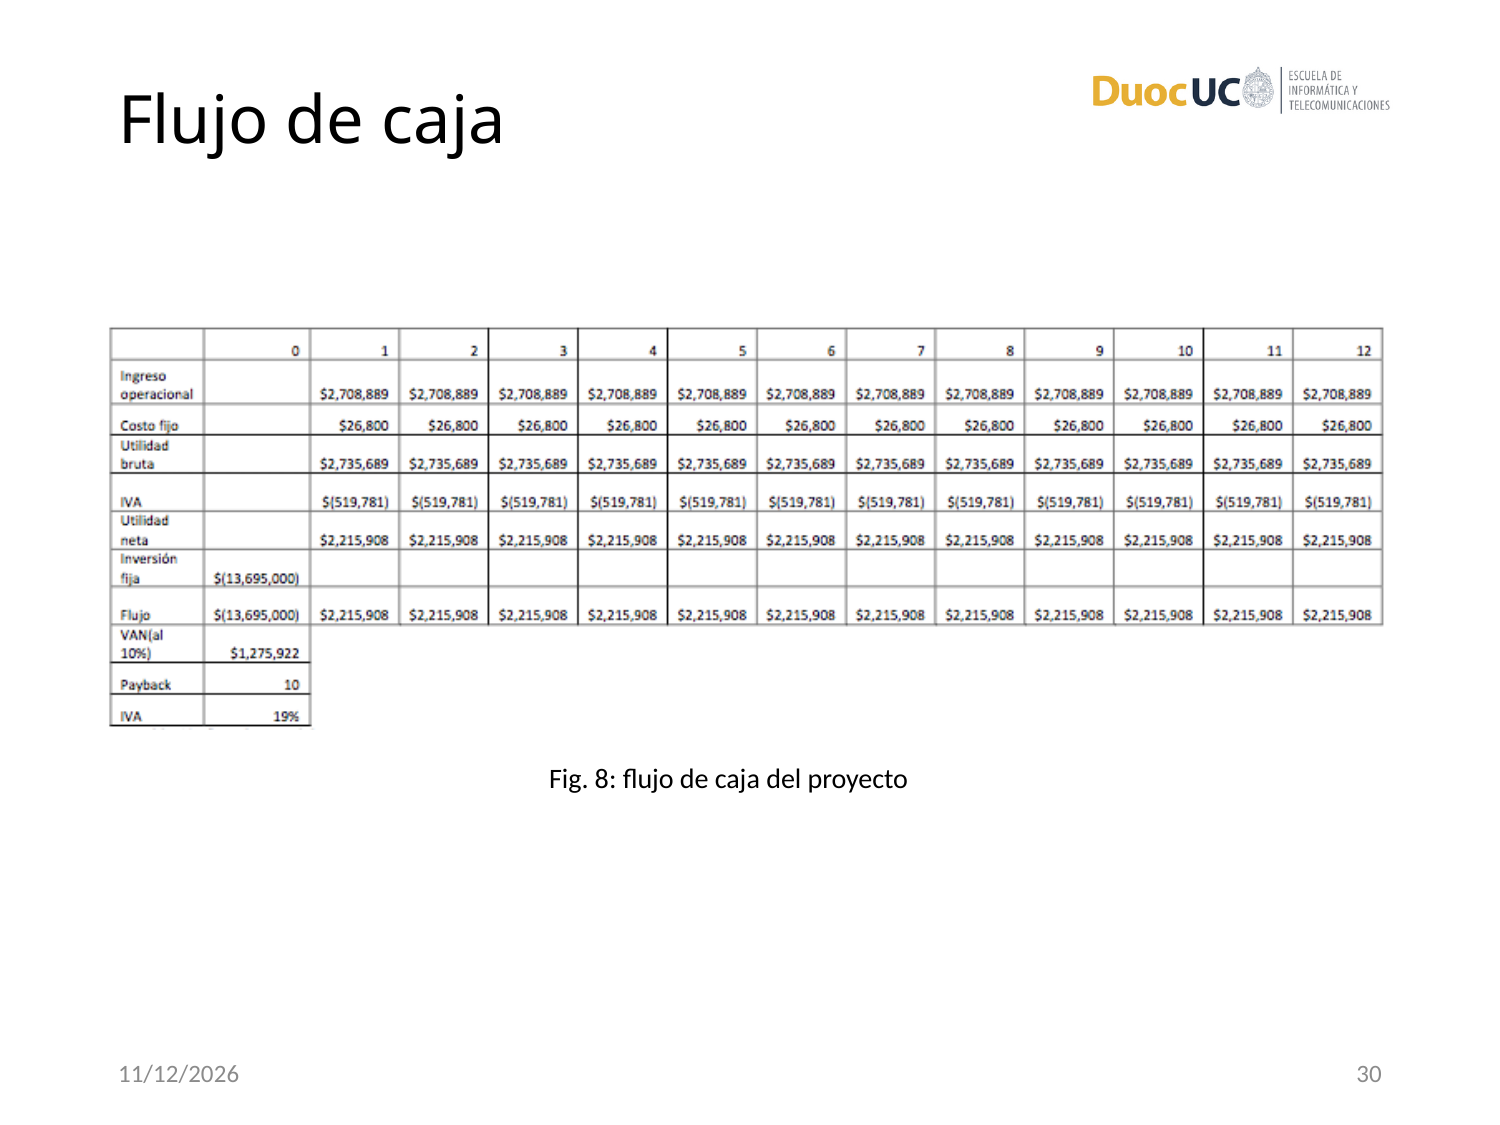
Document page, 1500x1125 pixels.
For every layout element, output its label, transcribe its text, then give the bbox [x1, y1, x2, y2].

text_box Fig. 8: flujo de caja del proyecto [534, 752, 924, 802]
picture [1085, 59, 1397, 118]
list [103, 318, 1397, 730]
title Flujo de caja [103, 59, 959, 185]
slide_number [103, 1042, 441, 1103]
slide_number 30 [1059, 1042, 1397, 1103]
